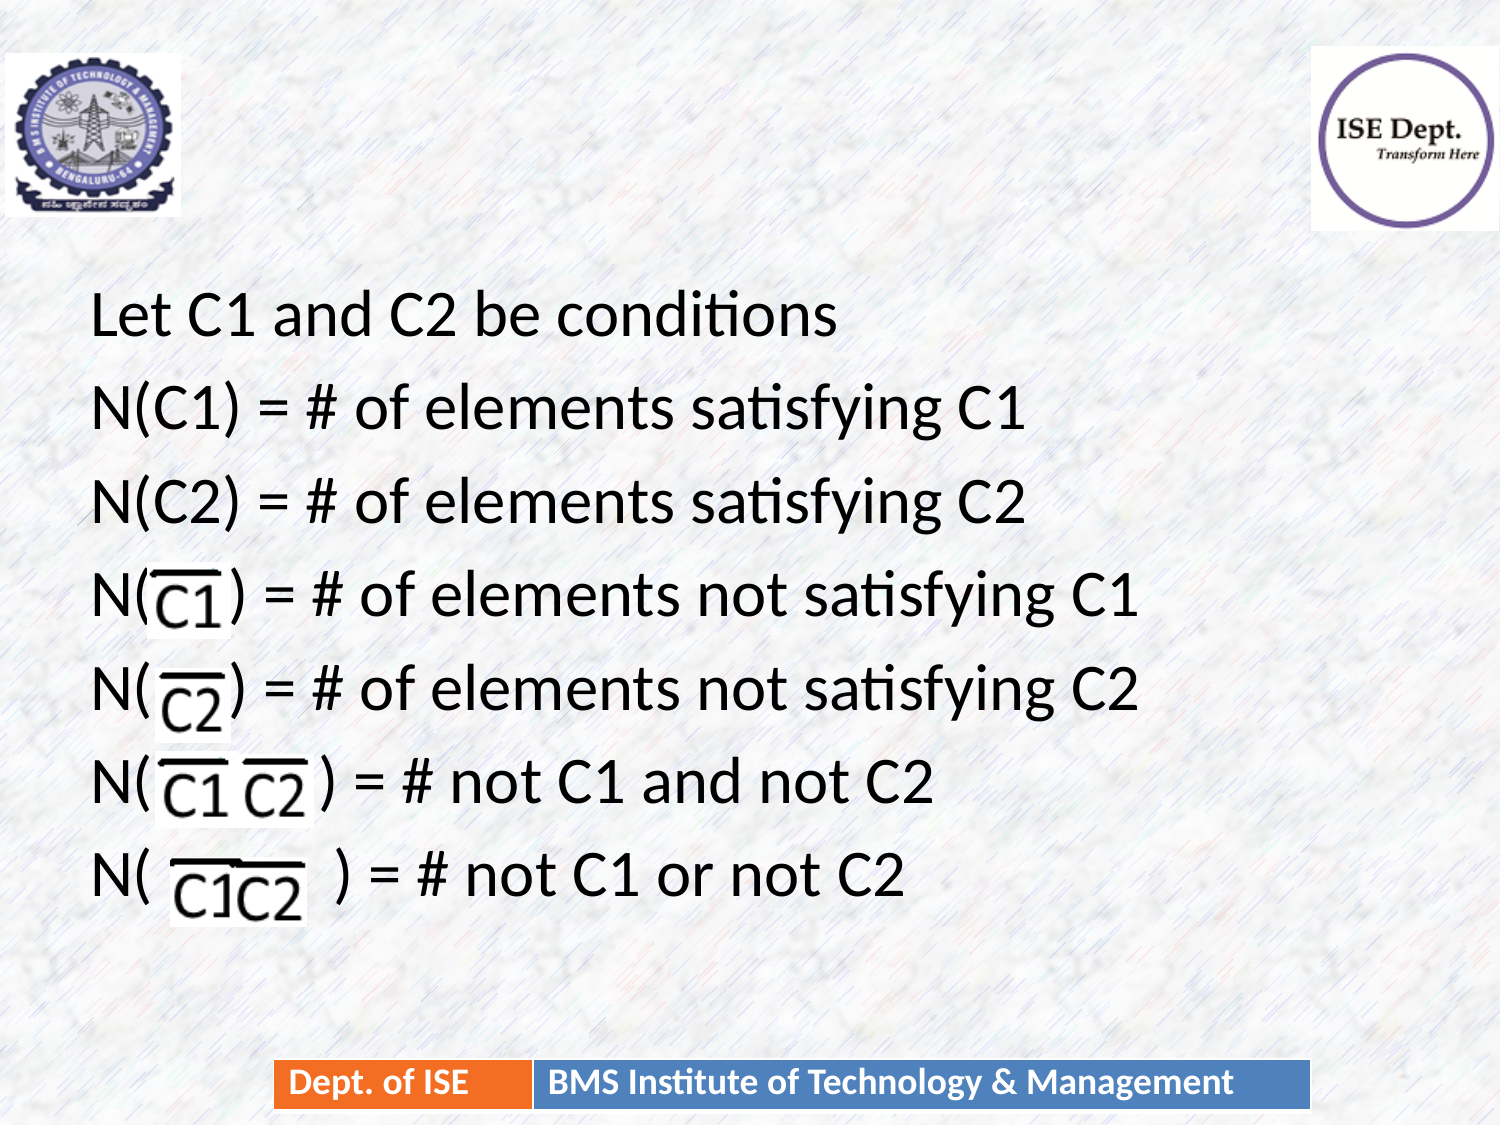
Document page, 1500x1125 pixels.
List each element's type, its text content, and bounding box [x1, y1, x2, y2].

list Let C1 and C2 be conditions N(C1) = # of elements satisfying C1 N(C2) = # of elements satisfying C2 N( ) = # of elements not satisfying C1 N( ) = # of elements not satisfying C2 N( ) = # not C1 and not C2 N( ) = # not C1 or not C2 [75, 262, 1425, 1005]
slide_number 4 [1074, 1042, 1425, 1103]
picture [0, 0, 1500, 1125]
